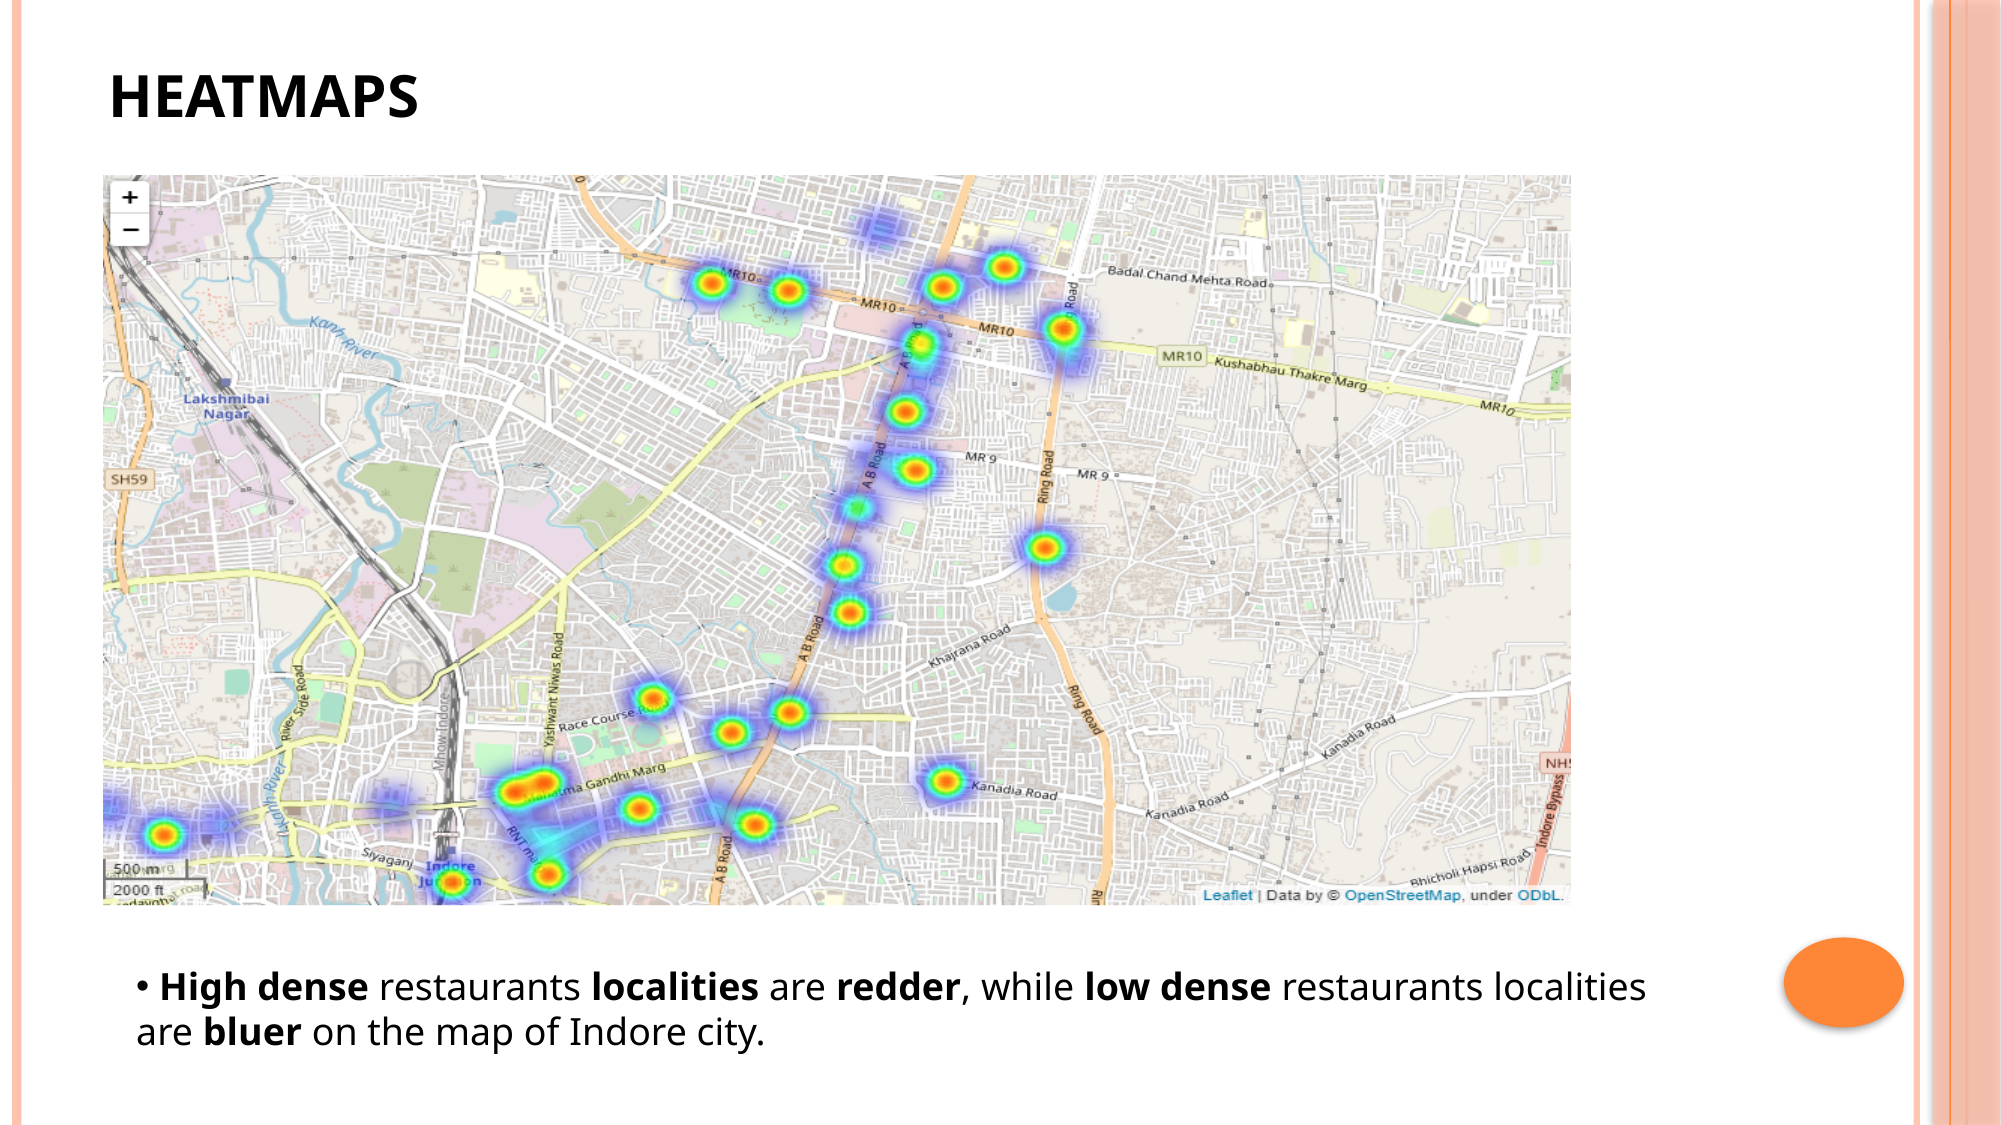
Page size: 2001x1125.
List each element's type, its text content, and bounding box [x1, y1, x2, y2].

text_box High dense restaurants localities are redder, while low dense restaurants localities are bluer on the map of Indore city. [121, 955, 1677, 1061]
title HeatMaps [94, 22, 1776, 137]
picture [102, 174, 1571, 910]
